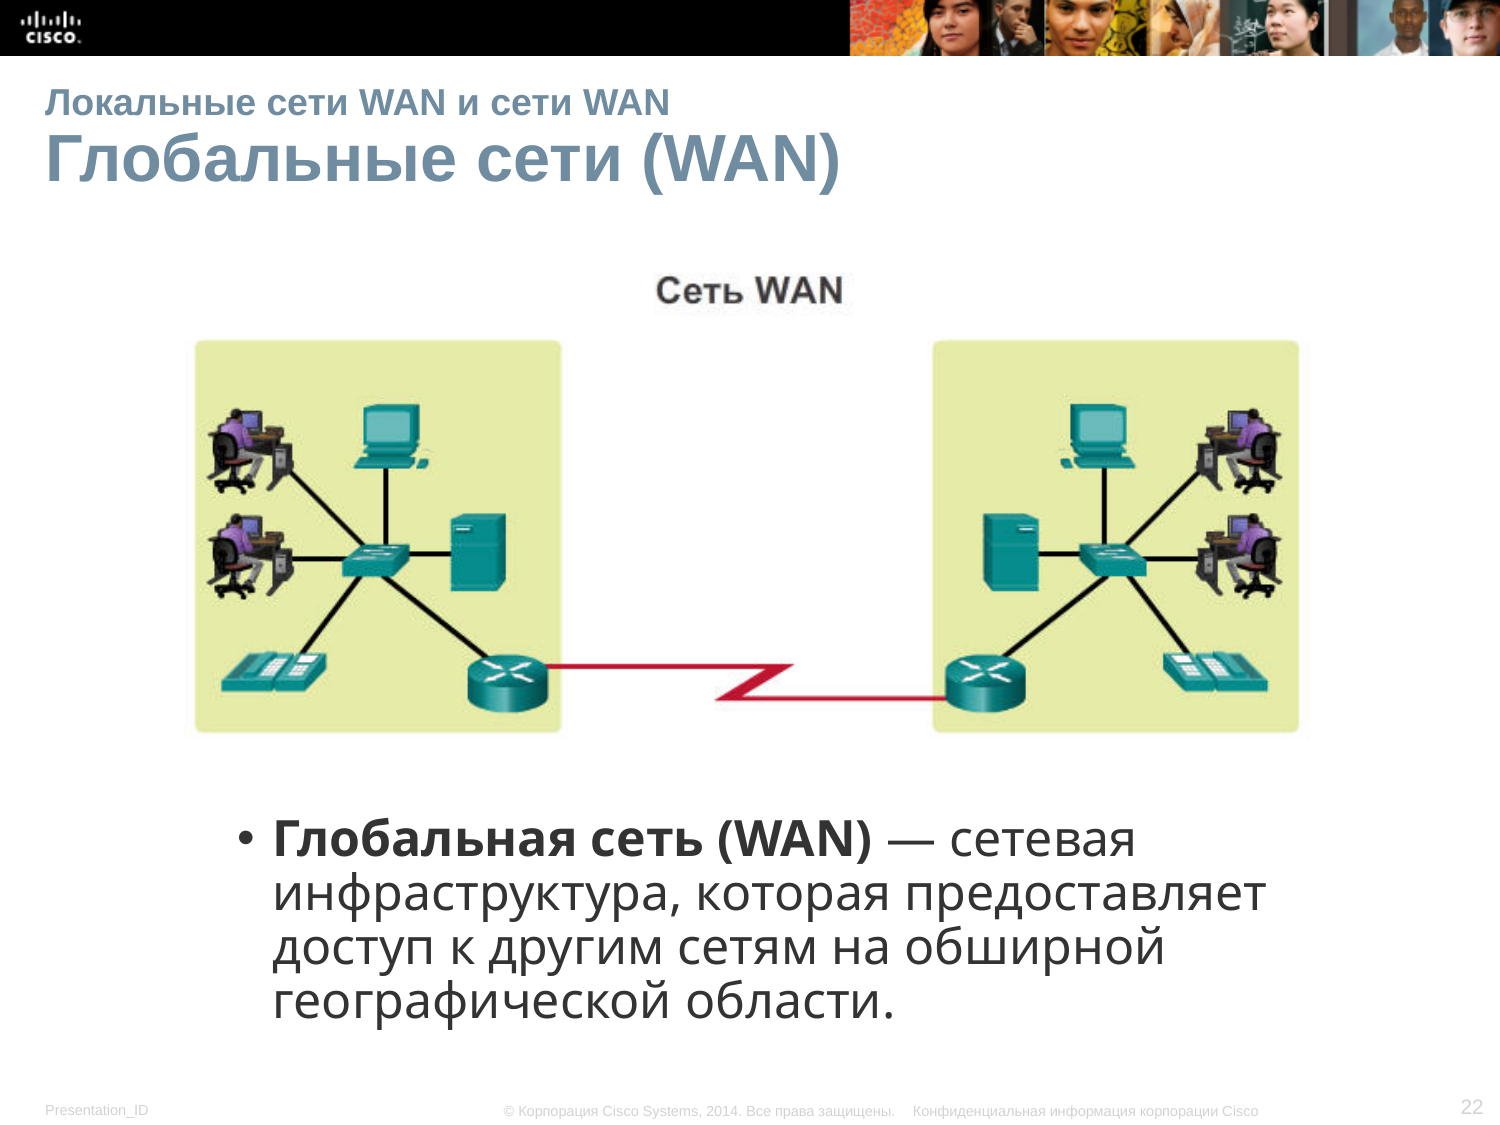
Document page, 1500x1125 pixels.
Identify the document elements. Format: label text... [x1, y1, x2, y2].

picture [0, 0, 1500, 56]
title Локальные сети WAN и сети WAN Глобальные сети (WAN) [31, 64, 1471, 203]
text_box Глобальная сеть (WAN) — сетевая инфраструктура, которая предоставляет доступ к другим сетям на обширной географической области. [222, 816, 1310, 1037]
picture [81, 258, 1433, 807]
